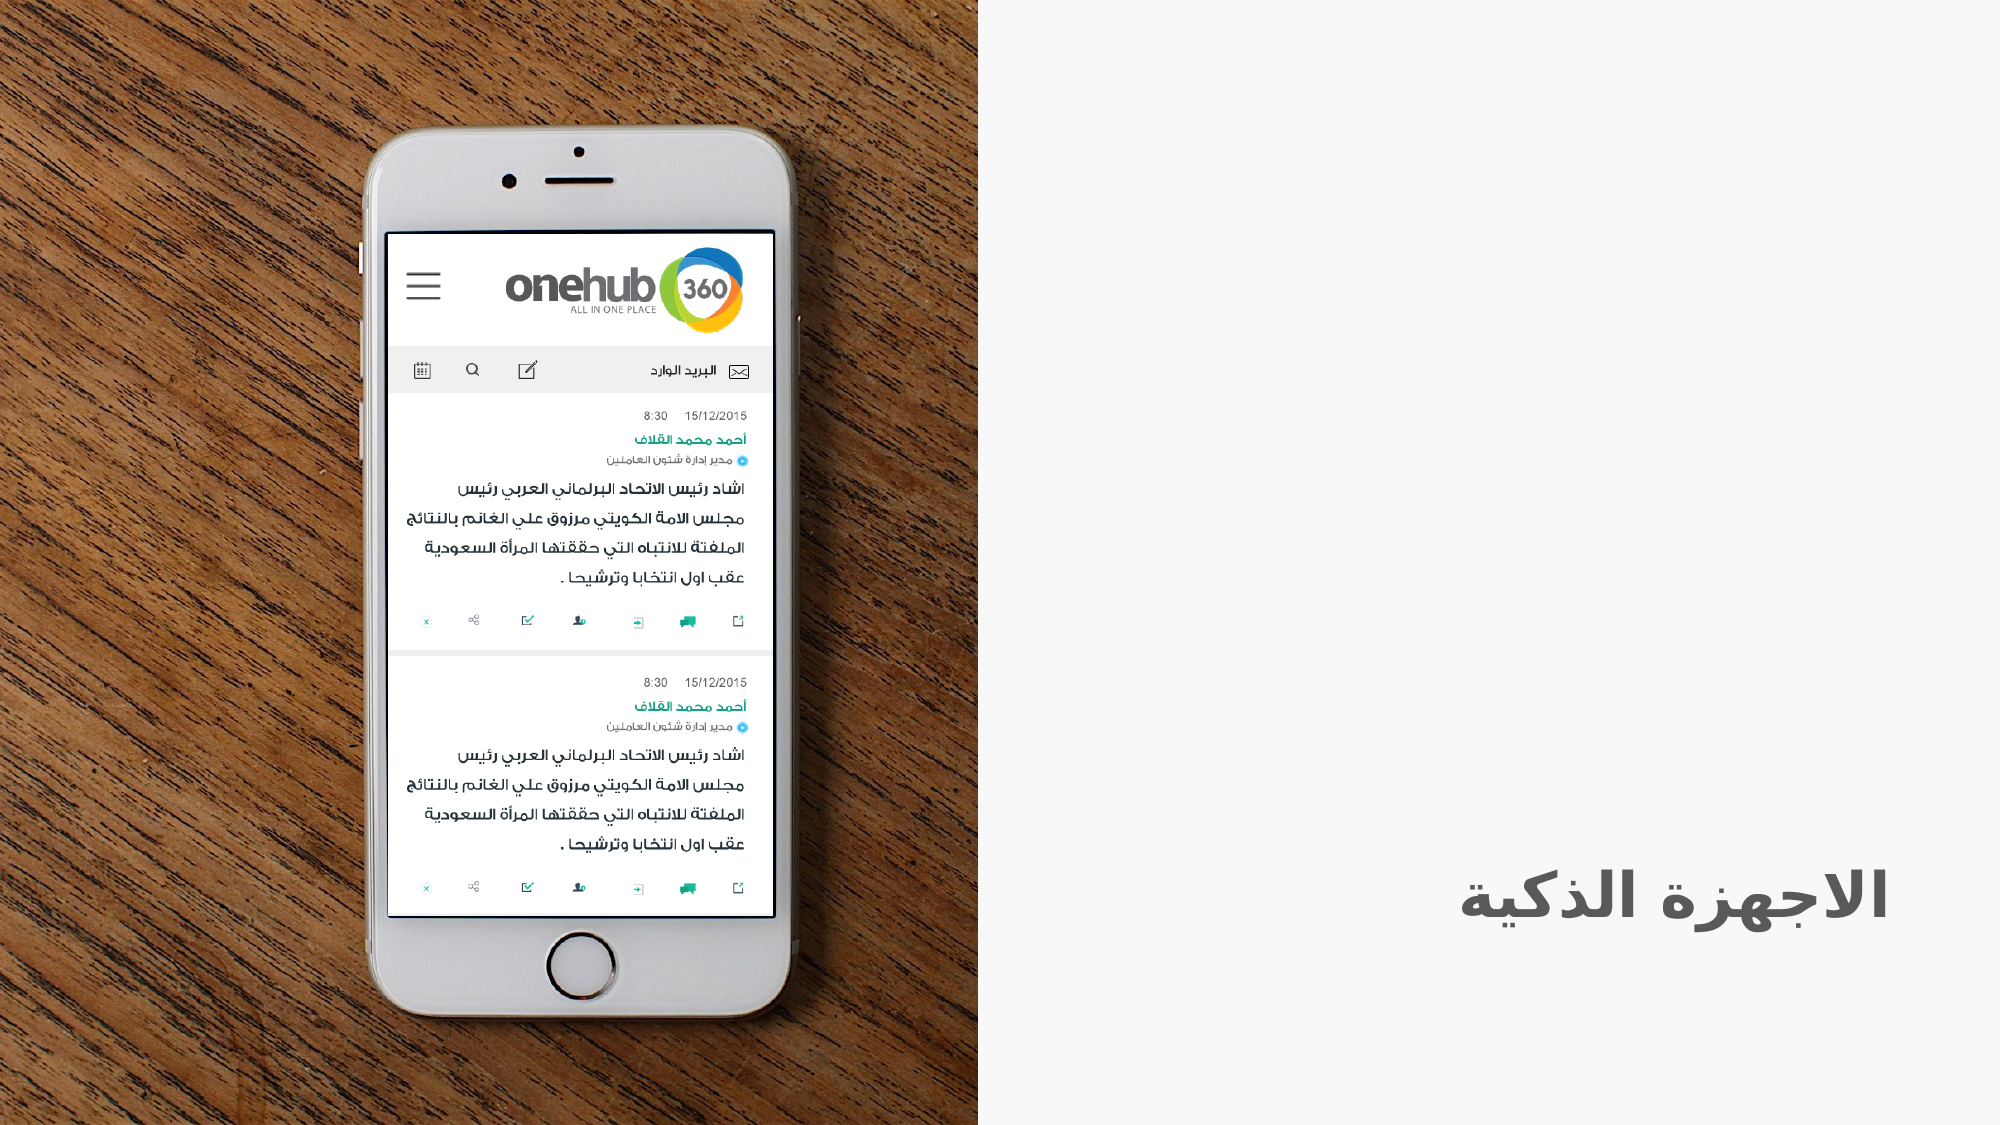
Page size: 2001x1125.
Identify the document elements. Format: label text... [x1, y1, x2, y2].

picture [0, 0, 978, 1125]
text_box الاجهزة الذكية [1324, 855, 1907, 987]
